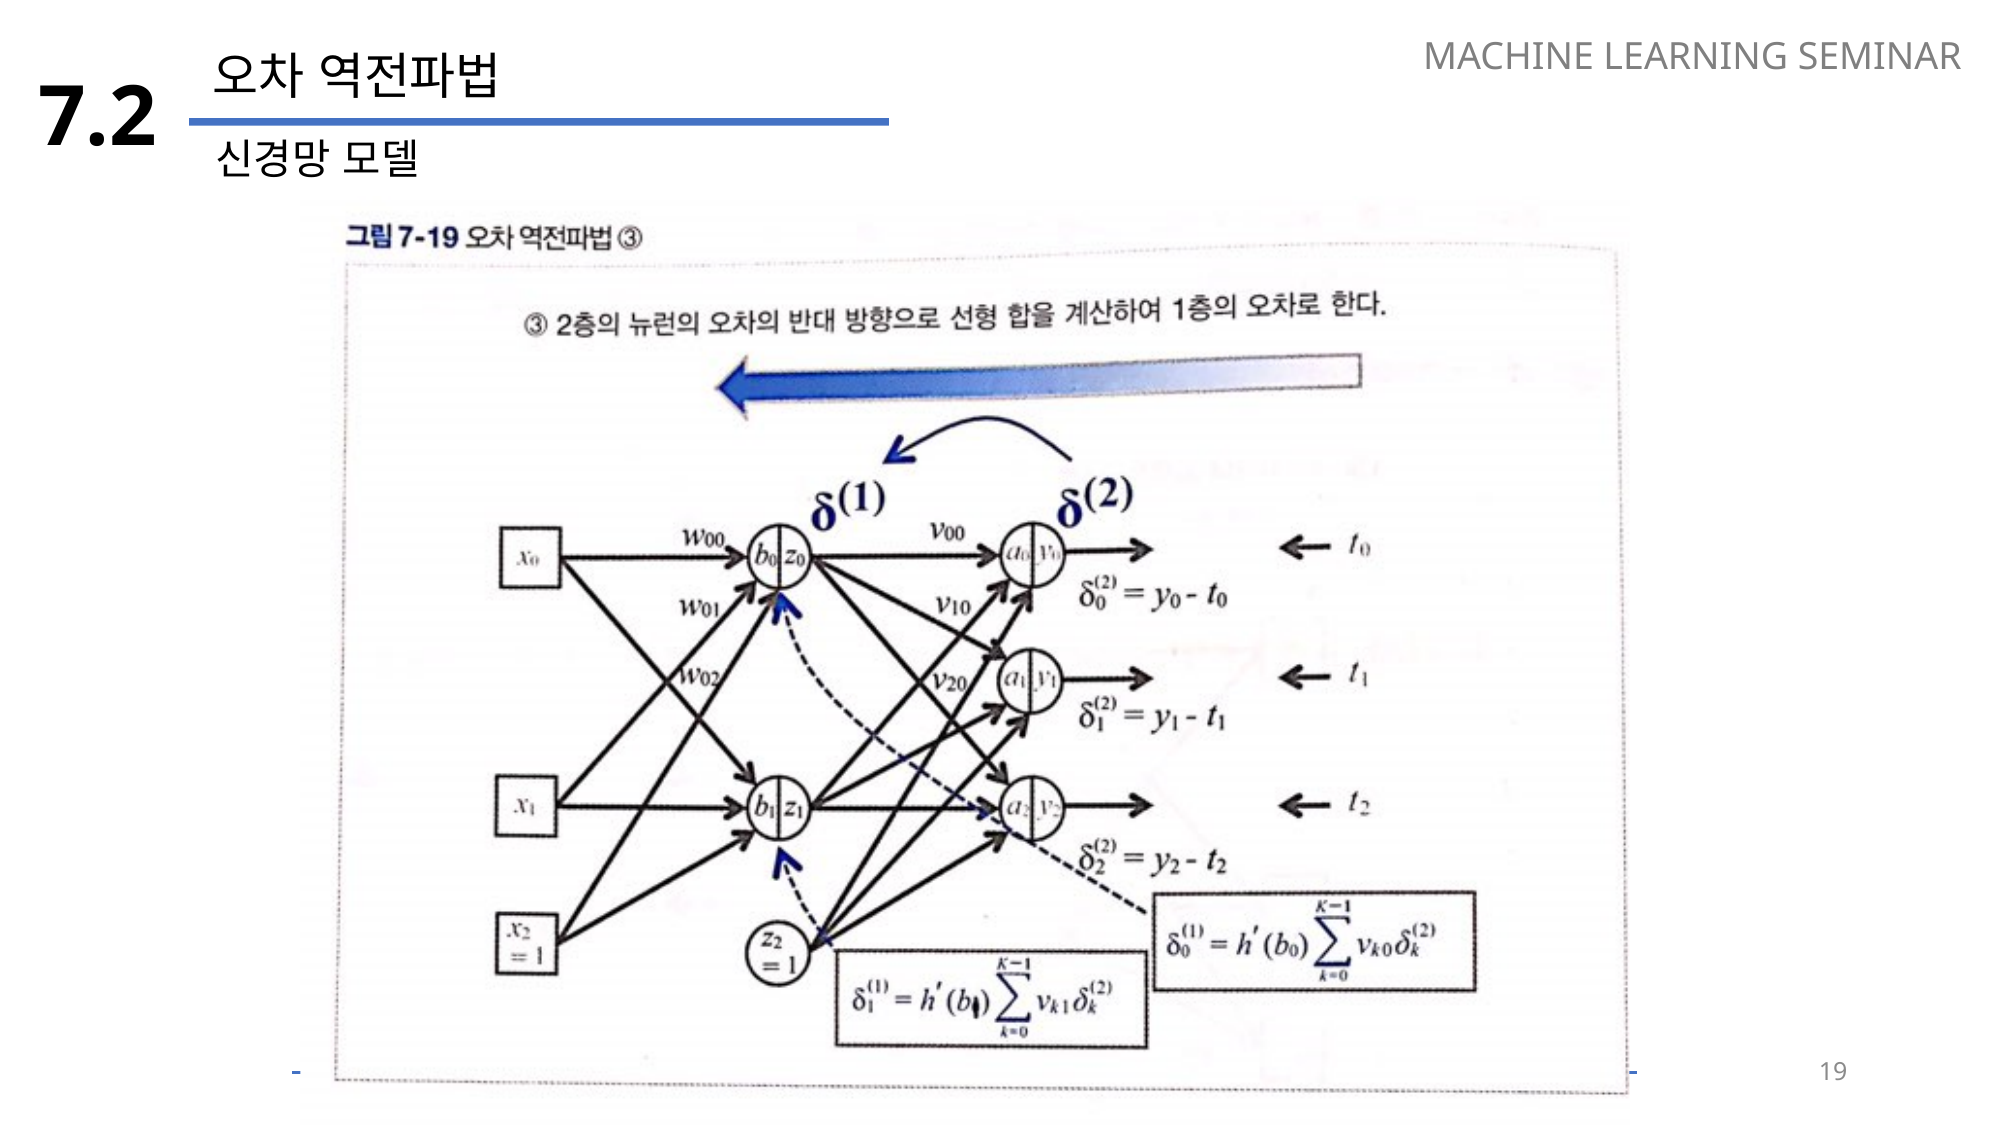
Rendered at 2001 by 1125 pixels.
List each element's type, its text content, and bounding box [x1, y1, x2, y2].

text_box 오차 역전파법 [140, 37, 574, 113]
picture [300, 196, 1630, 1125]
slide_number 19 [1630, 1042, 1863, 1103]
text_box [188, 117, 890, 127]
text_box MACHINE LEARNING SEMINAR [1342, 24, 1977, 85]
text_box 7.2 [23, 55, 182, 170]
text_box 신경망 모델 [200, 125, 554, 191]
